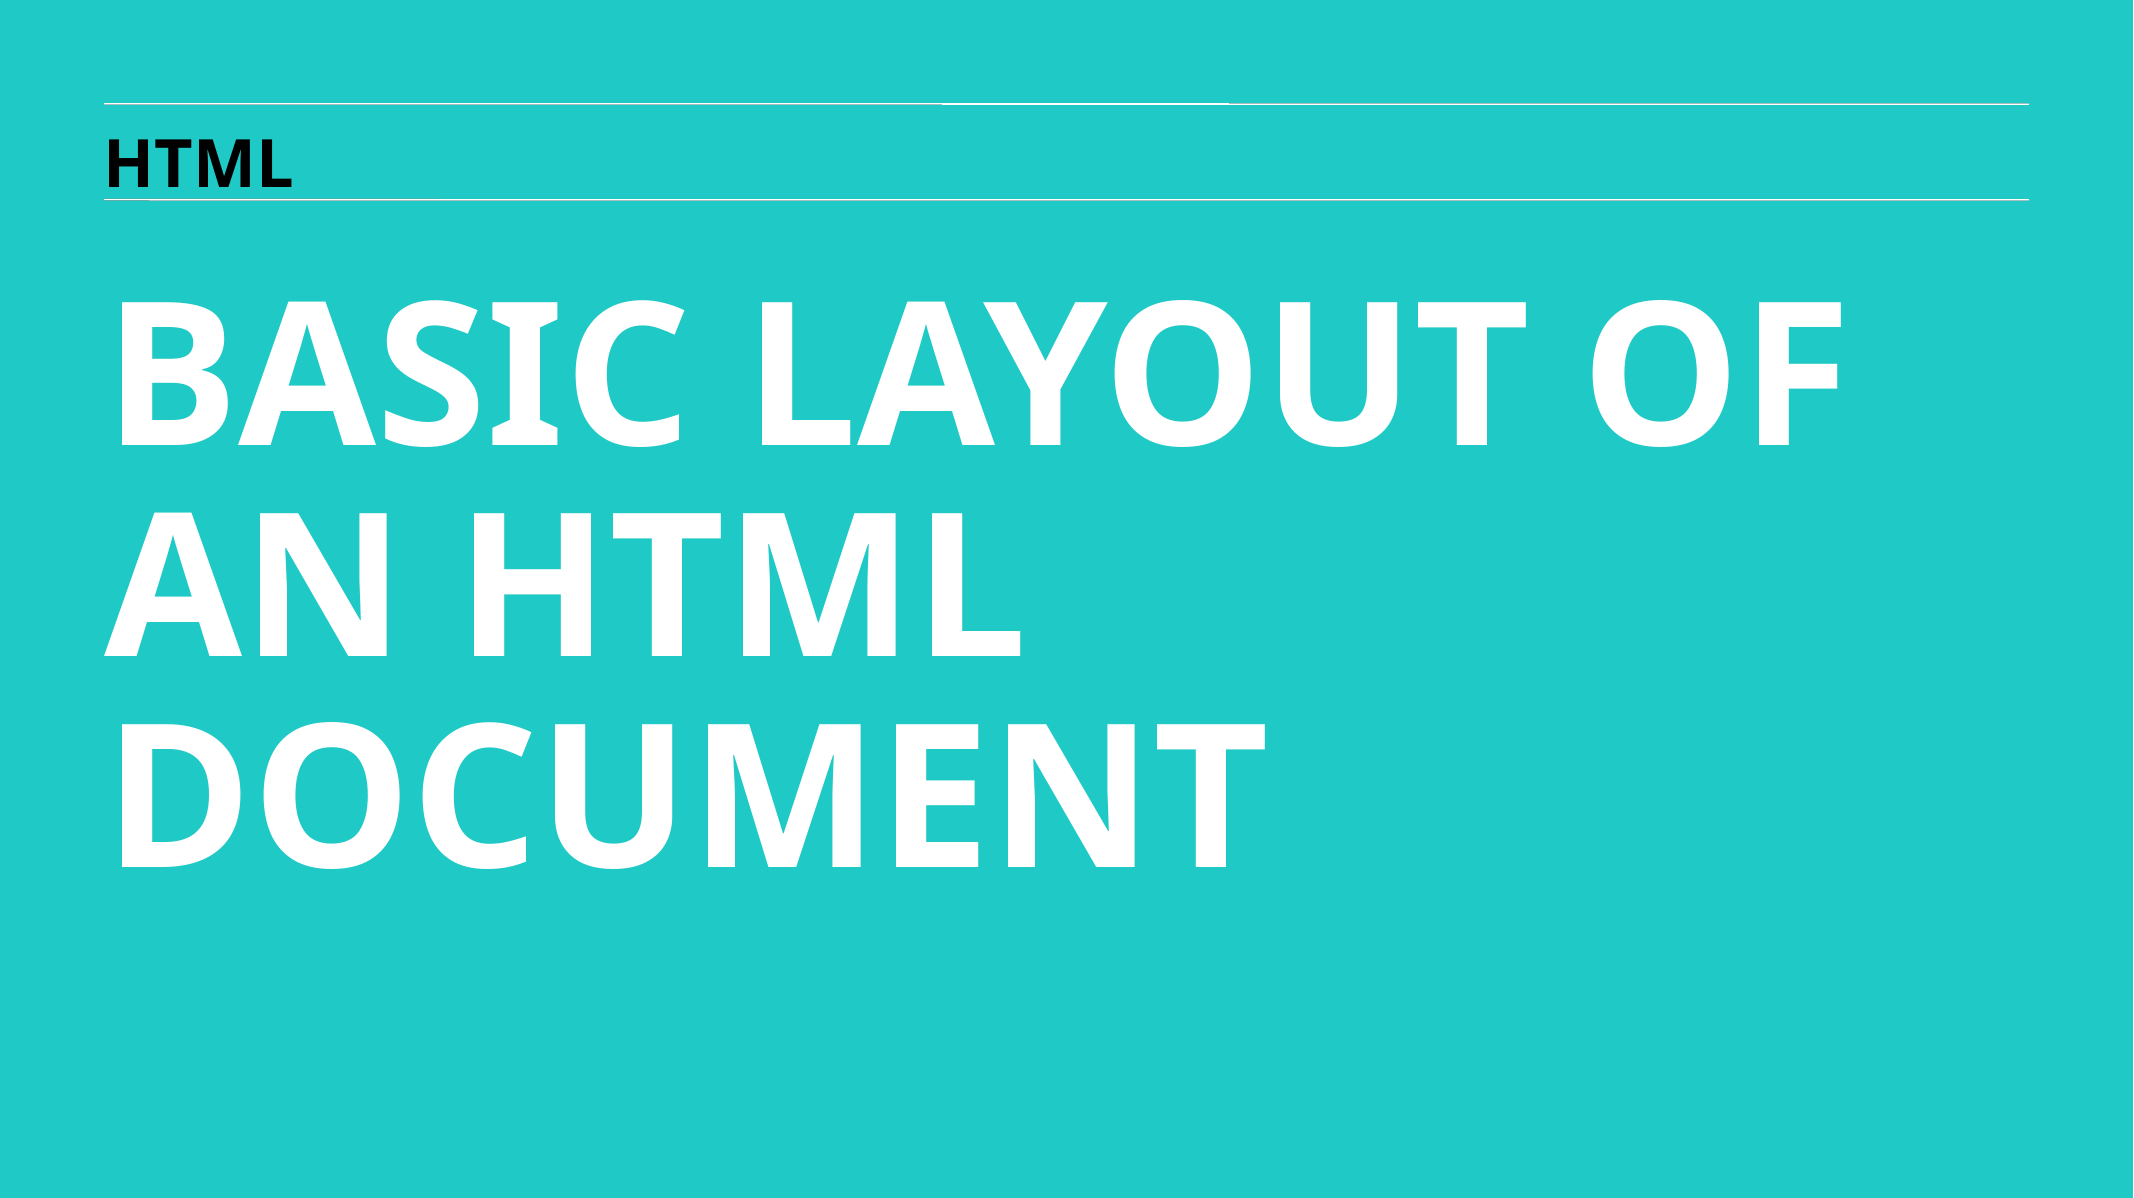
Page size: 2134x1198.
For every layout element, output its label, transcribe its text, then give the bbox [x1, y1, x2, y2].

text_box HTML [103, 120, 1771, 200]
text_box BASIC LAYOUT OF AN HTML DOCUMENT [104, 241, 2030, 936]
